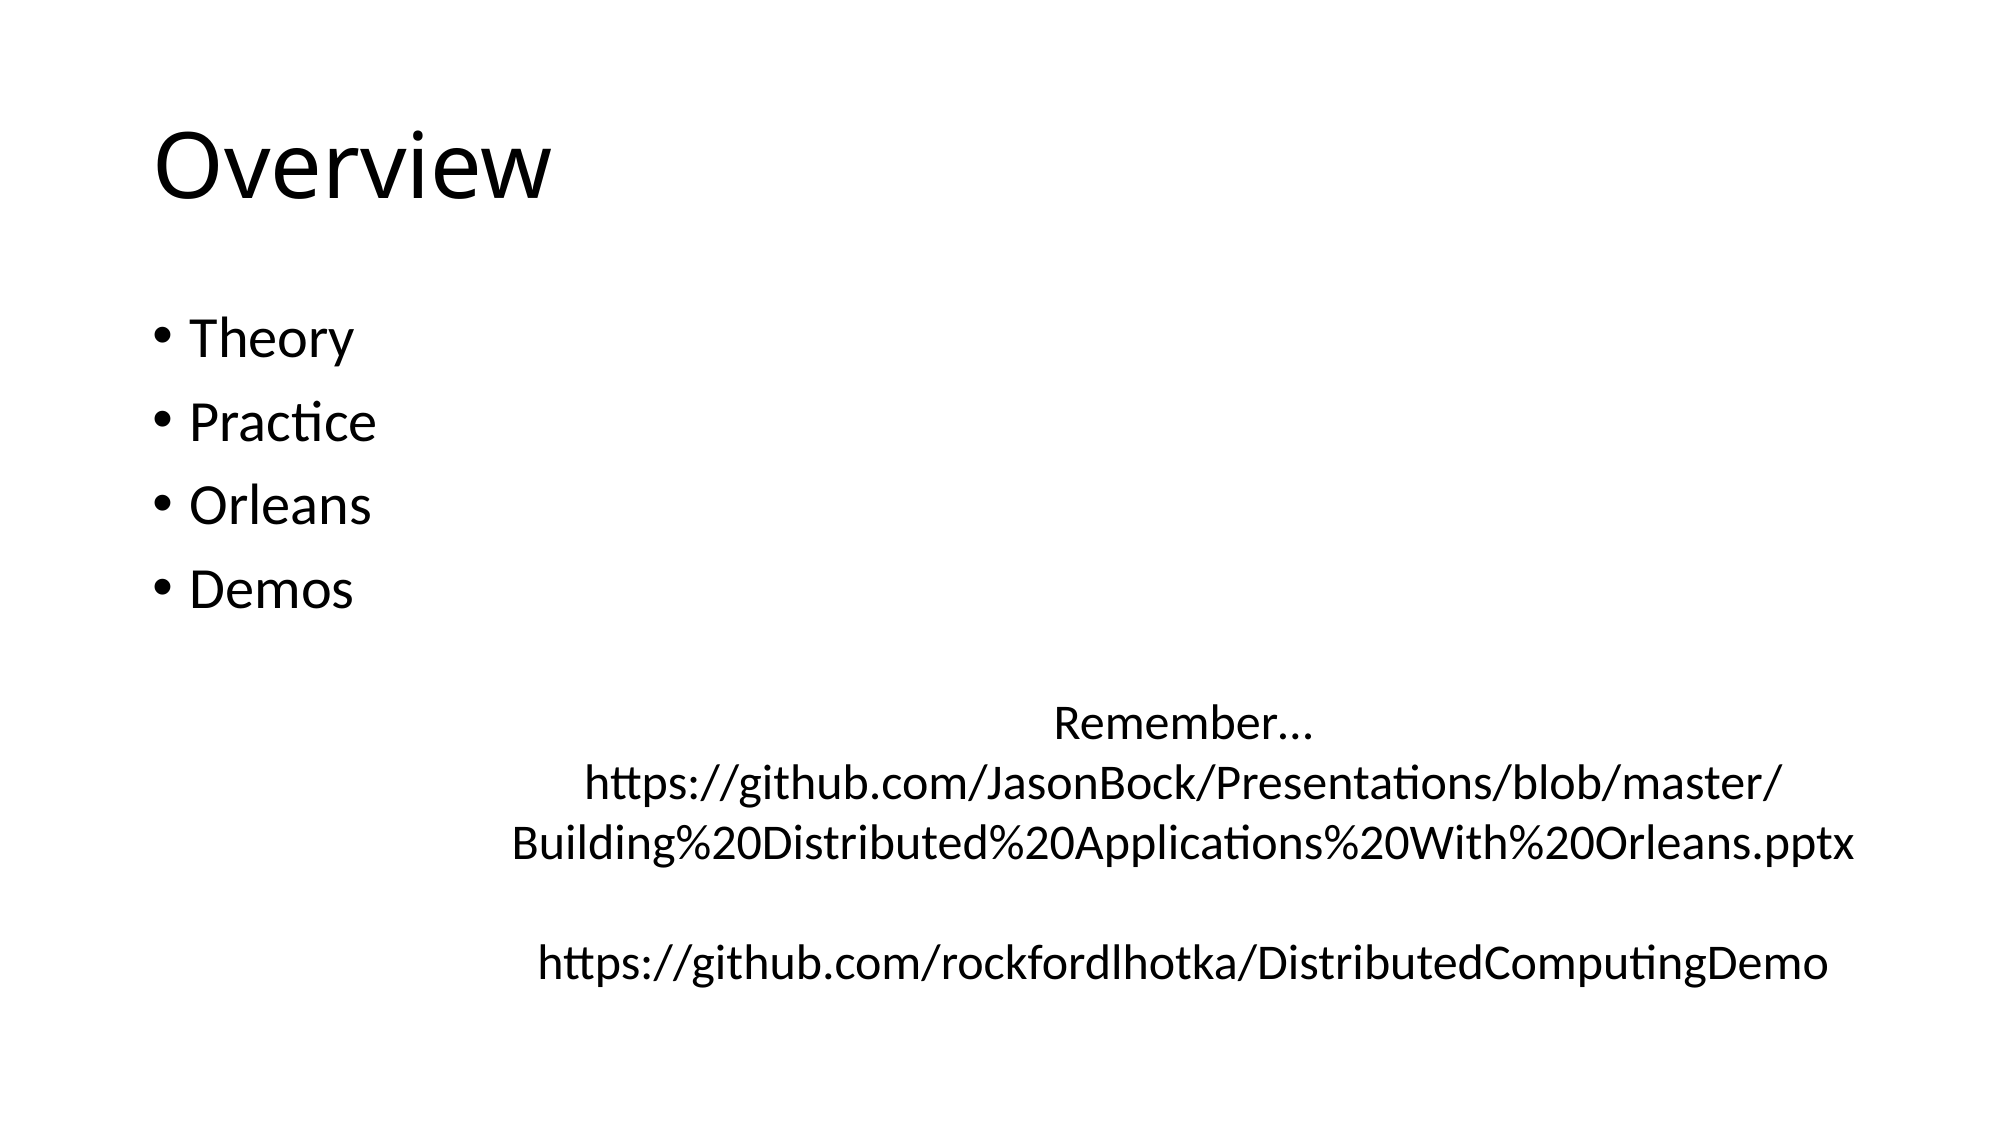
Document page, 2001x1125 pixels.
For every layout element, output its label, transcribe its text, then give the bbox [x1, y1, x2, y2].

title Overview [137, 59, 1863, 278]
text_box Remember… https://github.com/JasonBock/Presentations/blob/master/ Building%20Distributed%20Applications%20With%20Orleans.pptx https://github.com/rockfordlhotka/DistributedComputingDemo [496, 682, 1870, 997]
list Theory Practice Orleans Demos [137, 299, 1863, 1014]
